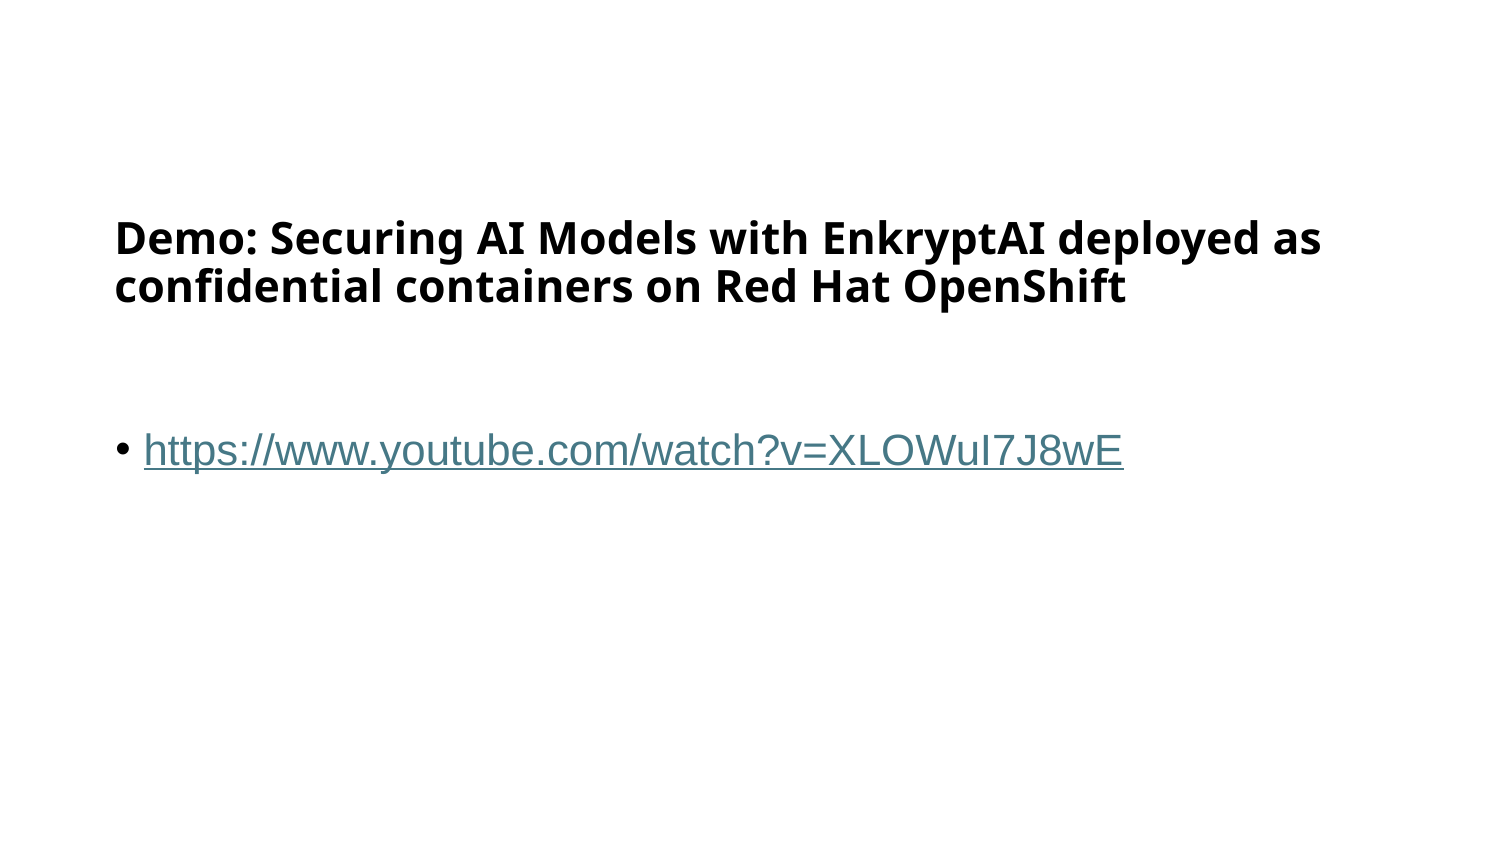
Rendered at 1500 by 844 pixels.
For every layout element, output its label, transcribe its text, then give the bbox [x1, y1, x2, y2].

title Demo: Securing AI Models with EnkryptAI deployed as confidential containers on Red Hat OpenShift [103, 209, 1397, 373]
list https://www.youtube.com/watch?v=XLOWuI7J8wE [103, 421, 1397, 613]
